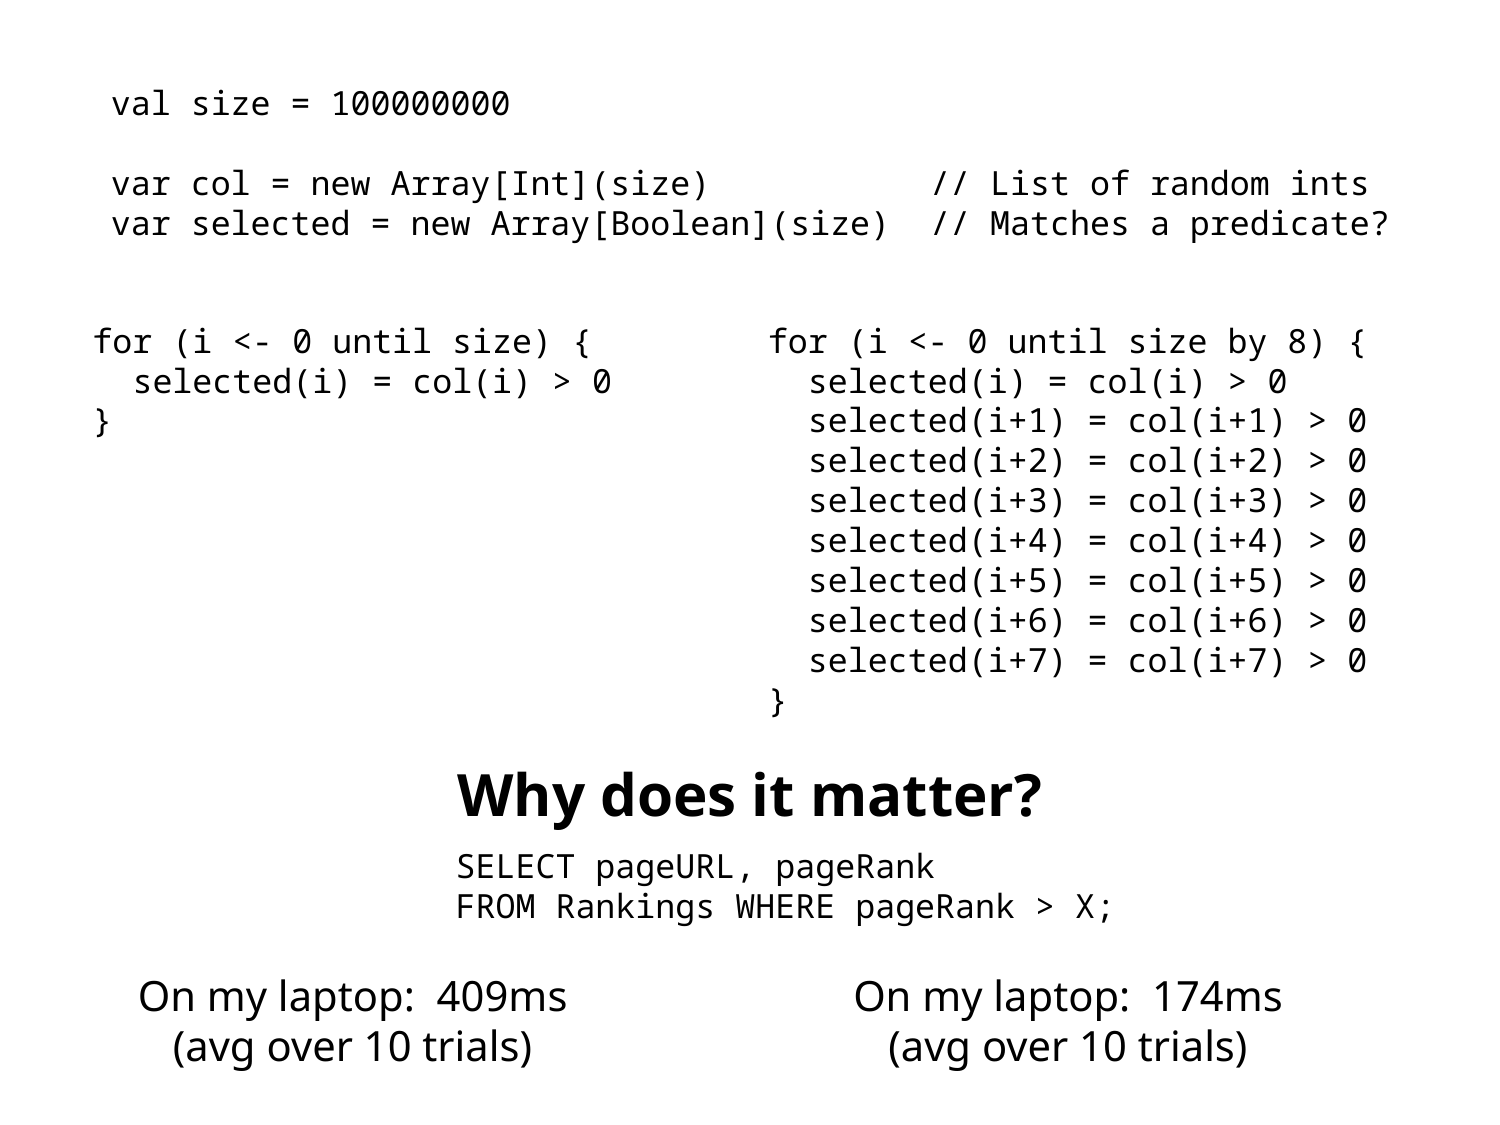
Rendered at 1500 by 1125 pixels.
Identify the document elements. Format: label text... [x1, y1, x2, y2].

text_box Why does it matter? [0, 750, 1500, 836]
text_box On my laptop: 174ms (avg over 10 trials) [838, 962, 1298, 1078]
text_box On my laptop: 409ms (avg over 10 trials) [123, 962, 583, 1078]
text_box val size = 100000000 var col = new Array[Int](size) // List of random ints var selected = new Array[Boolean](size) // Matches a predicate? [96, 74, 1406, 250]
text_box for (i <- 0 until size by 8) { selected(i) = col(i) > 0 selected(i+1) = col(i+1) > 0 selected(i+2) = col(i+2) > 0 selected(i+3) = col(i+3) > 0 selected(i+4) = col(i+4) > 0 selected(i+5) = col(i+5) > 0 selected(i+6) = col(i+6) > 0 selected(i+7) = col(i+7) > 0 } [753, 312, 1383, 727]
text_box SELECT pageURL, pageRank FROM Rankings WHERE pageRank > X; [440, 837, 1131, 933]
text_box for (i <- 0 until size) { selected(i) = col(i) > 0 } [77, 312, 628, 447]
